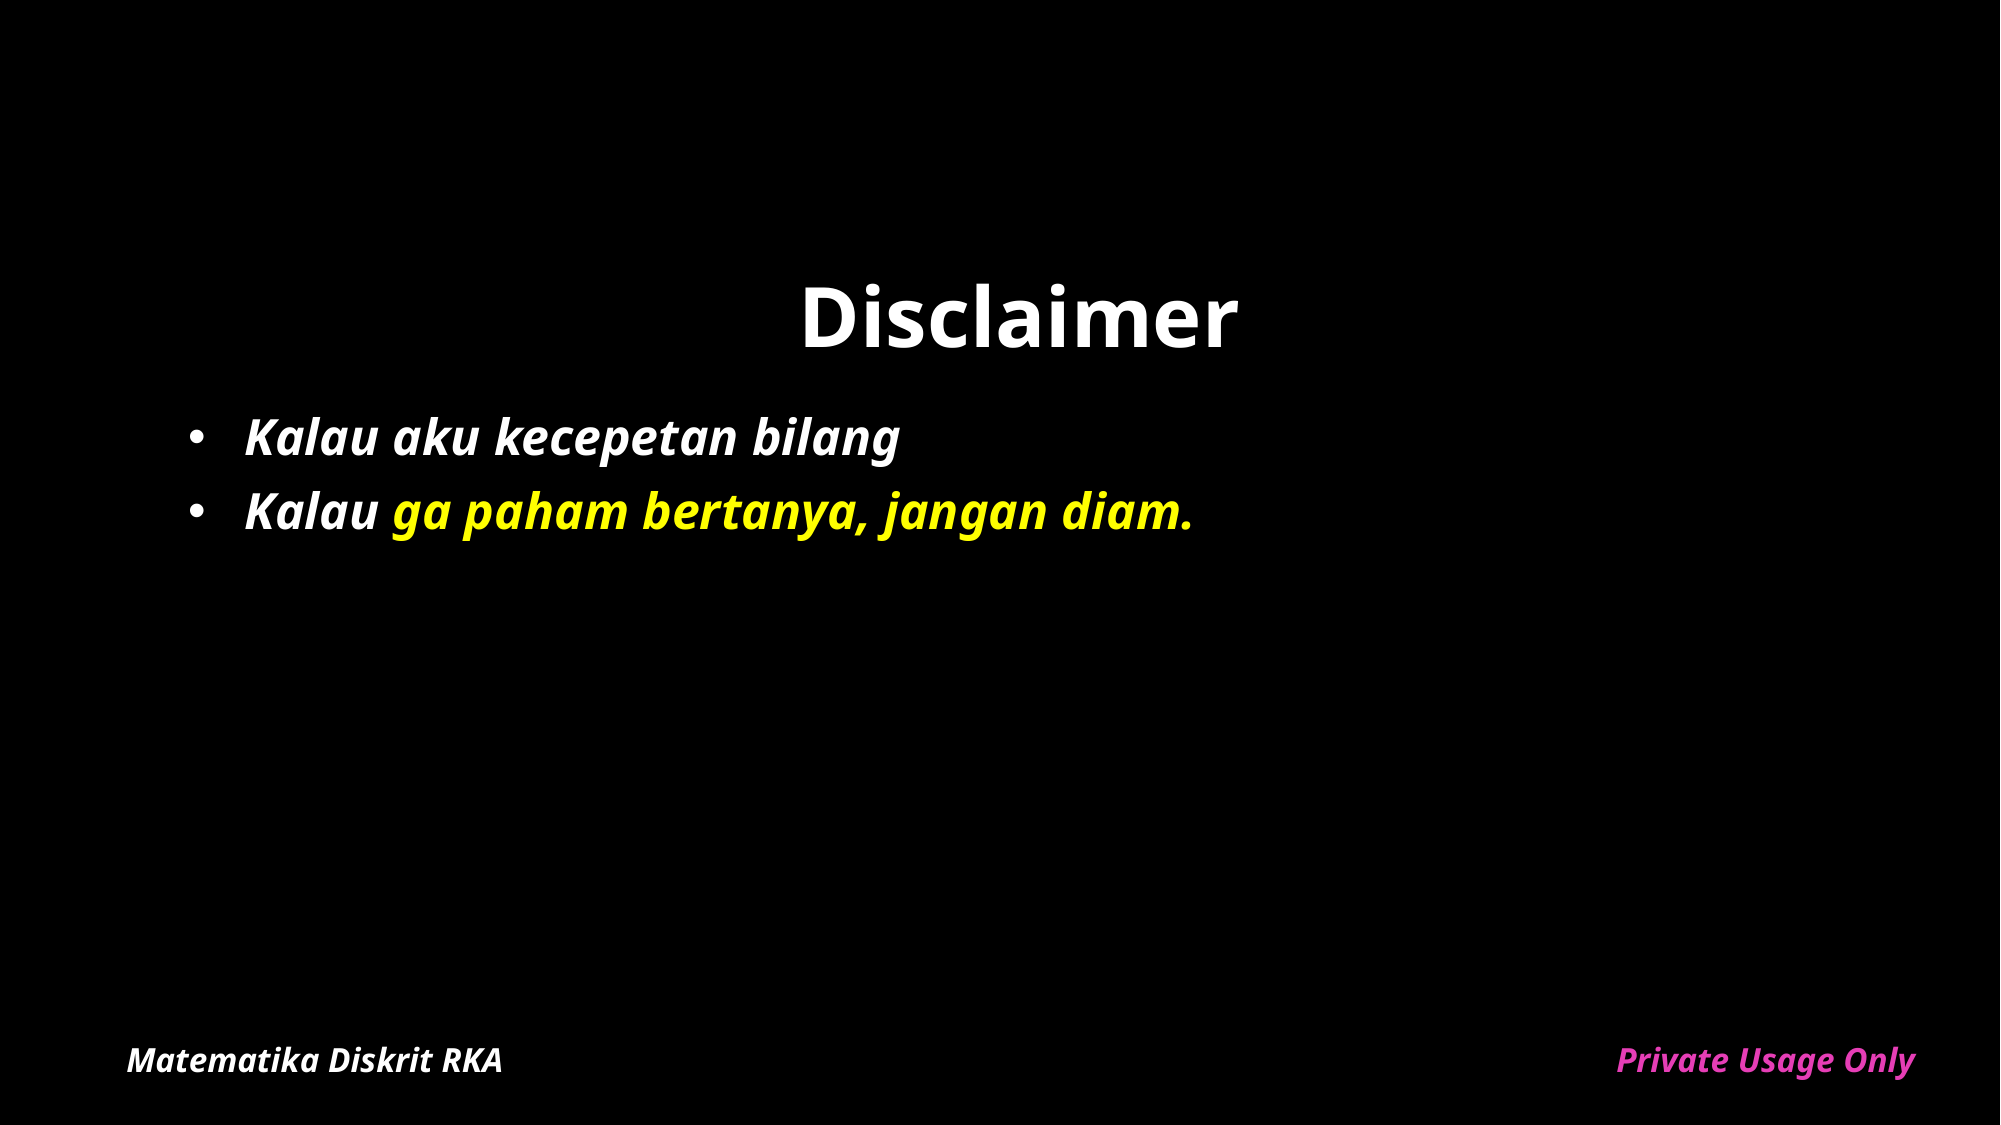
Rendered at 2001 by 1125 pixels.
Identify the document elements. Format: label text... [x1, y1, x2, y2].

title Disclaimer [269, 202, 1770, 374]
text_box Matematika Diskrit RKA [111, 1036, 1612, 1114]
subtitle Kalau aku kecepetan bilang Kalau ga paham bertanya, jangan diam. [173, 404, 1877, 960]
text_box Private Usage Only [1612, 1036, 2000, 1114]
